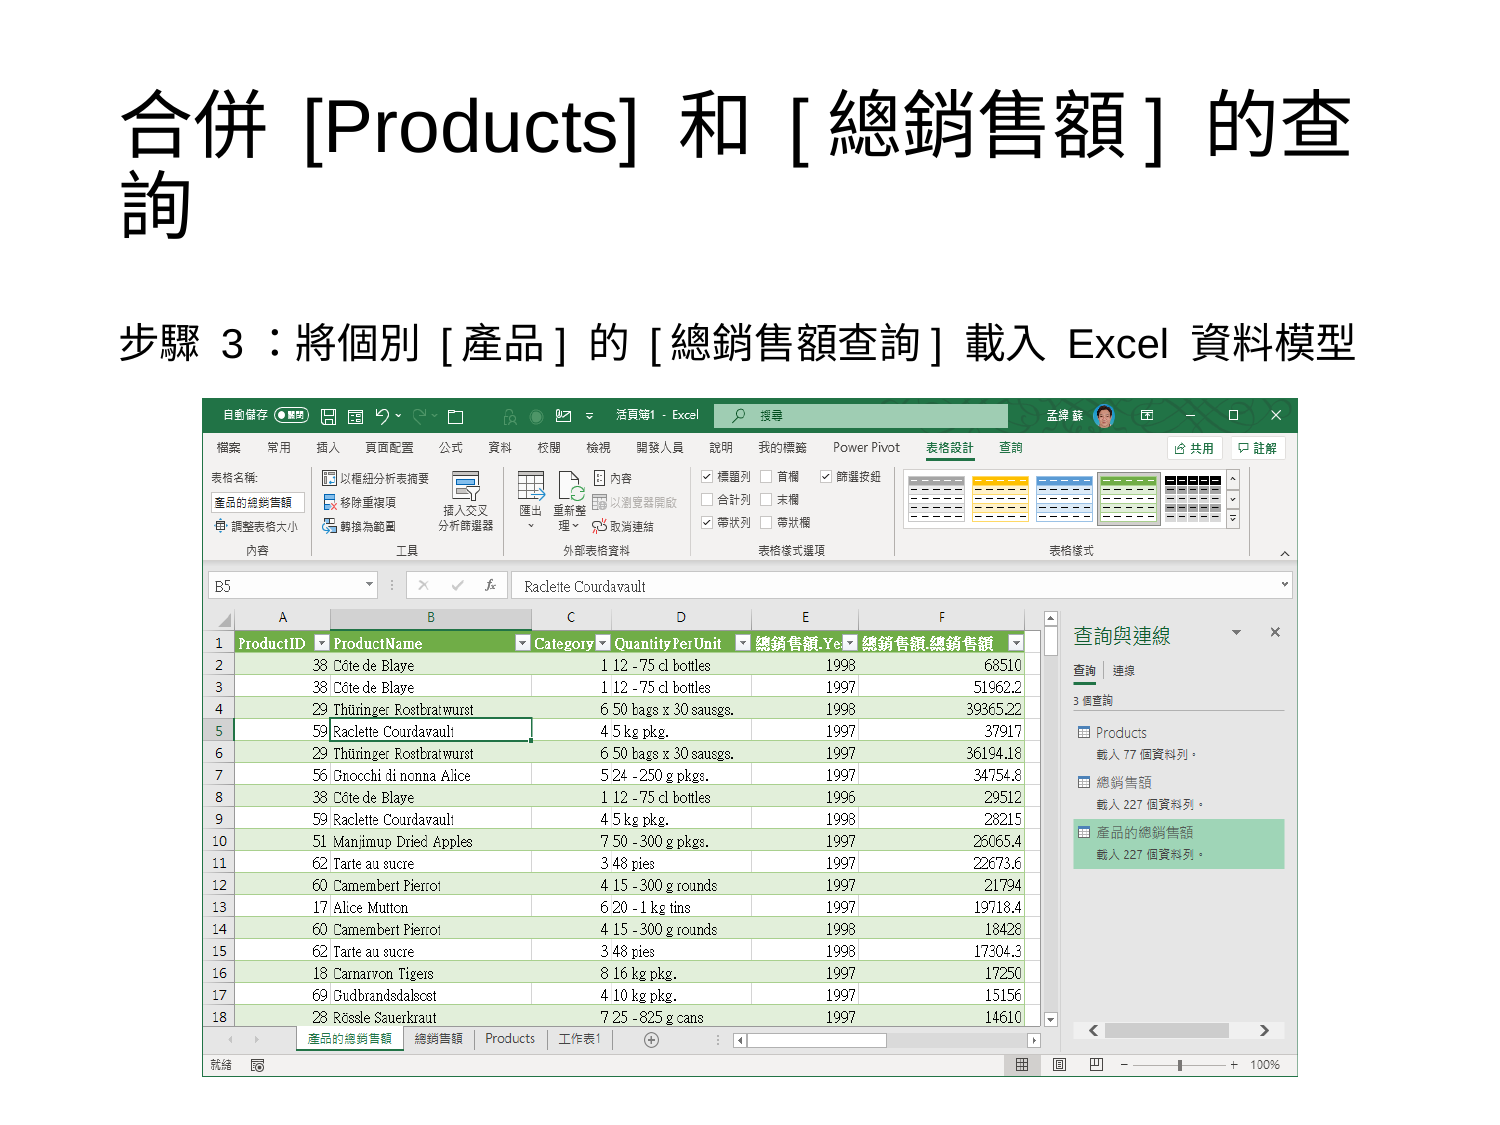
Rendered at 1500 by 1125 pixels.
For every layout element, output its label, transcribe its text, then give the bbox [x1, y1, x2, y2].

picture [202, 398, 1298, 1077]
title 合併 [Products] 和 [總銷售額] 的查詢 [103, 59, 1397, 278]
list 步驟 3：將個別 [產品] 的 [總銷售額查詢] 載入 Excel 資料模型 [103, 299, 1397, 1014]
